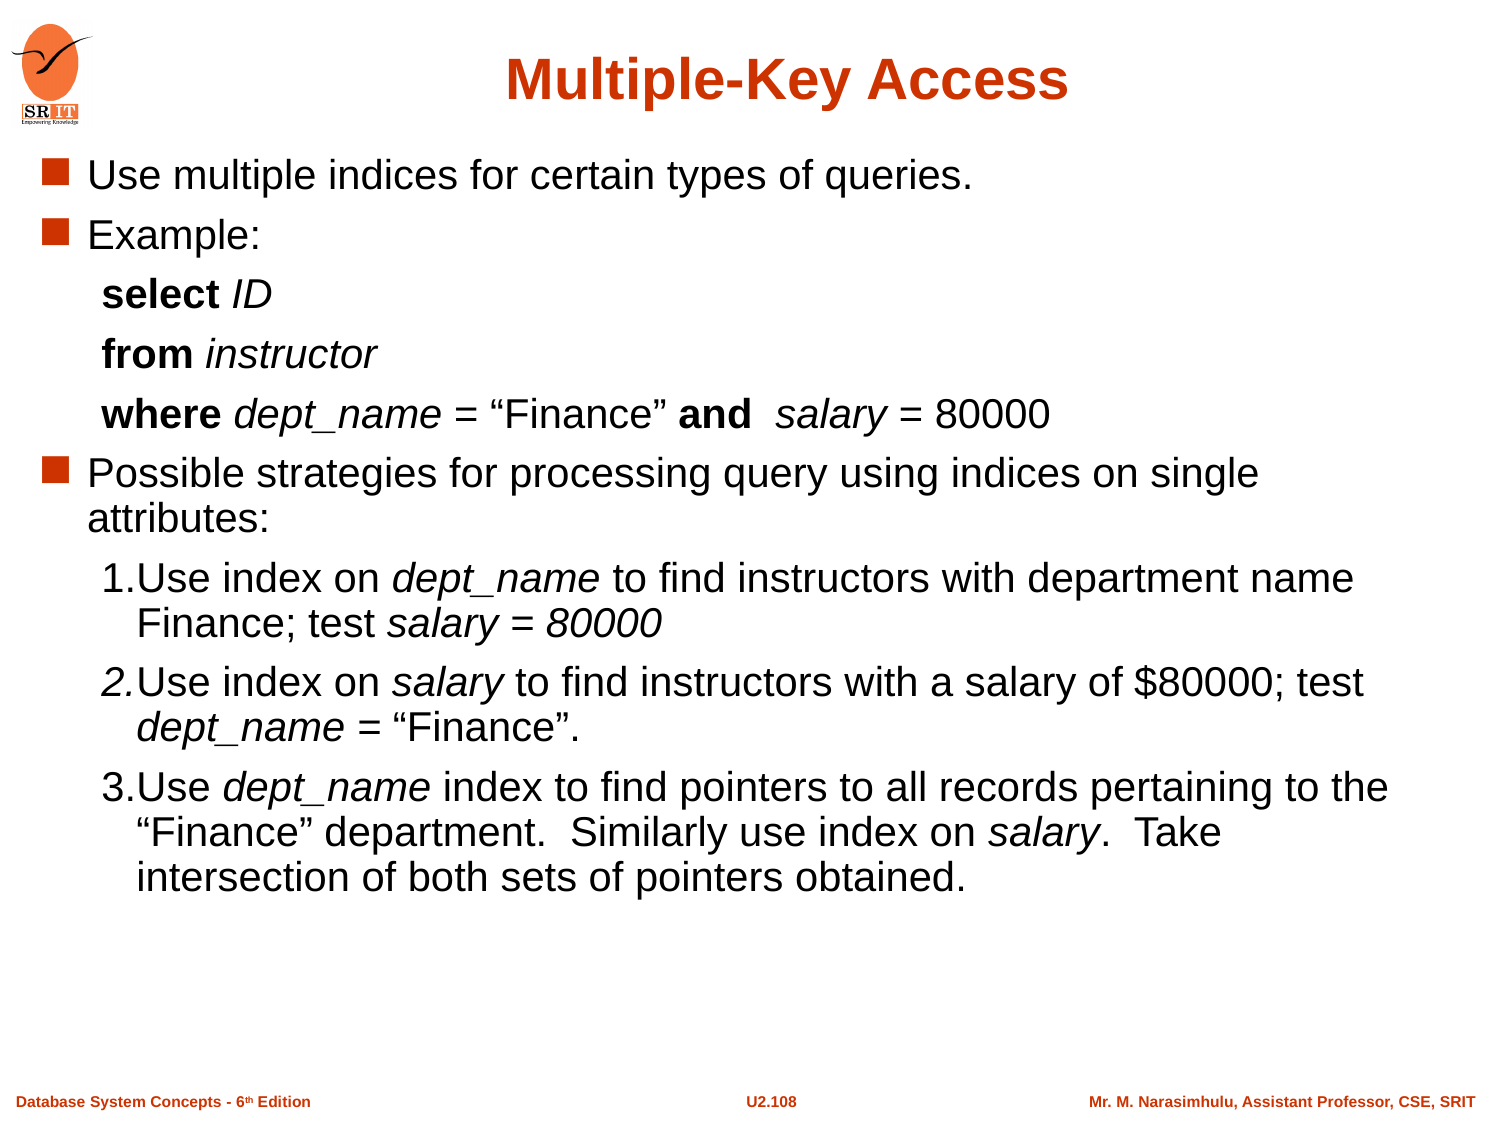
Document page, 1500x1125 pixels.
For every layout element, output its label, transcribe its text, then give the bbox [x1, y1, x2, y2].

picture [11, 19, 93, 128]
title Multiple-Key Access [125, 18, 1452, 120]
list Use multiple indices for certain types of queries. Example: select ID from instructor where dept_name = “Finance” and salary = 80000 Possible strategies for processing query using indices on single attributes: 1. Use index on dept_name to find instructors with department name Finance; test salary = 80000 2. Use index on salary to find instructors with a salary of $80000; test dept_name = “Finance”. 3. Use dept_name index to find pointers to all records pertaining to the “Finance” department. Similarly use index on salary. Take intersection of both sets of pointers obtained. [30, 146, 1451, 944]
